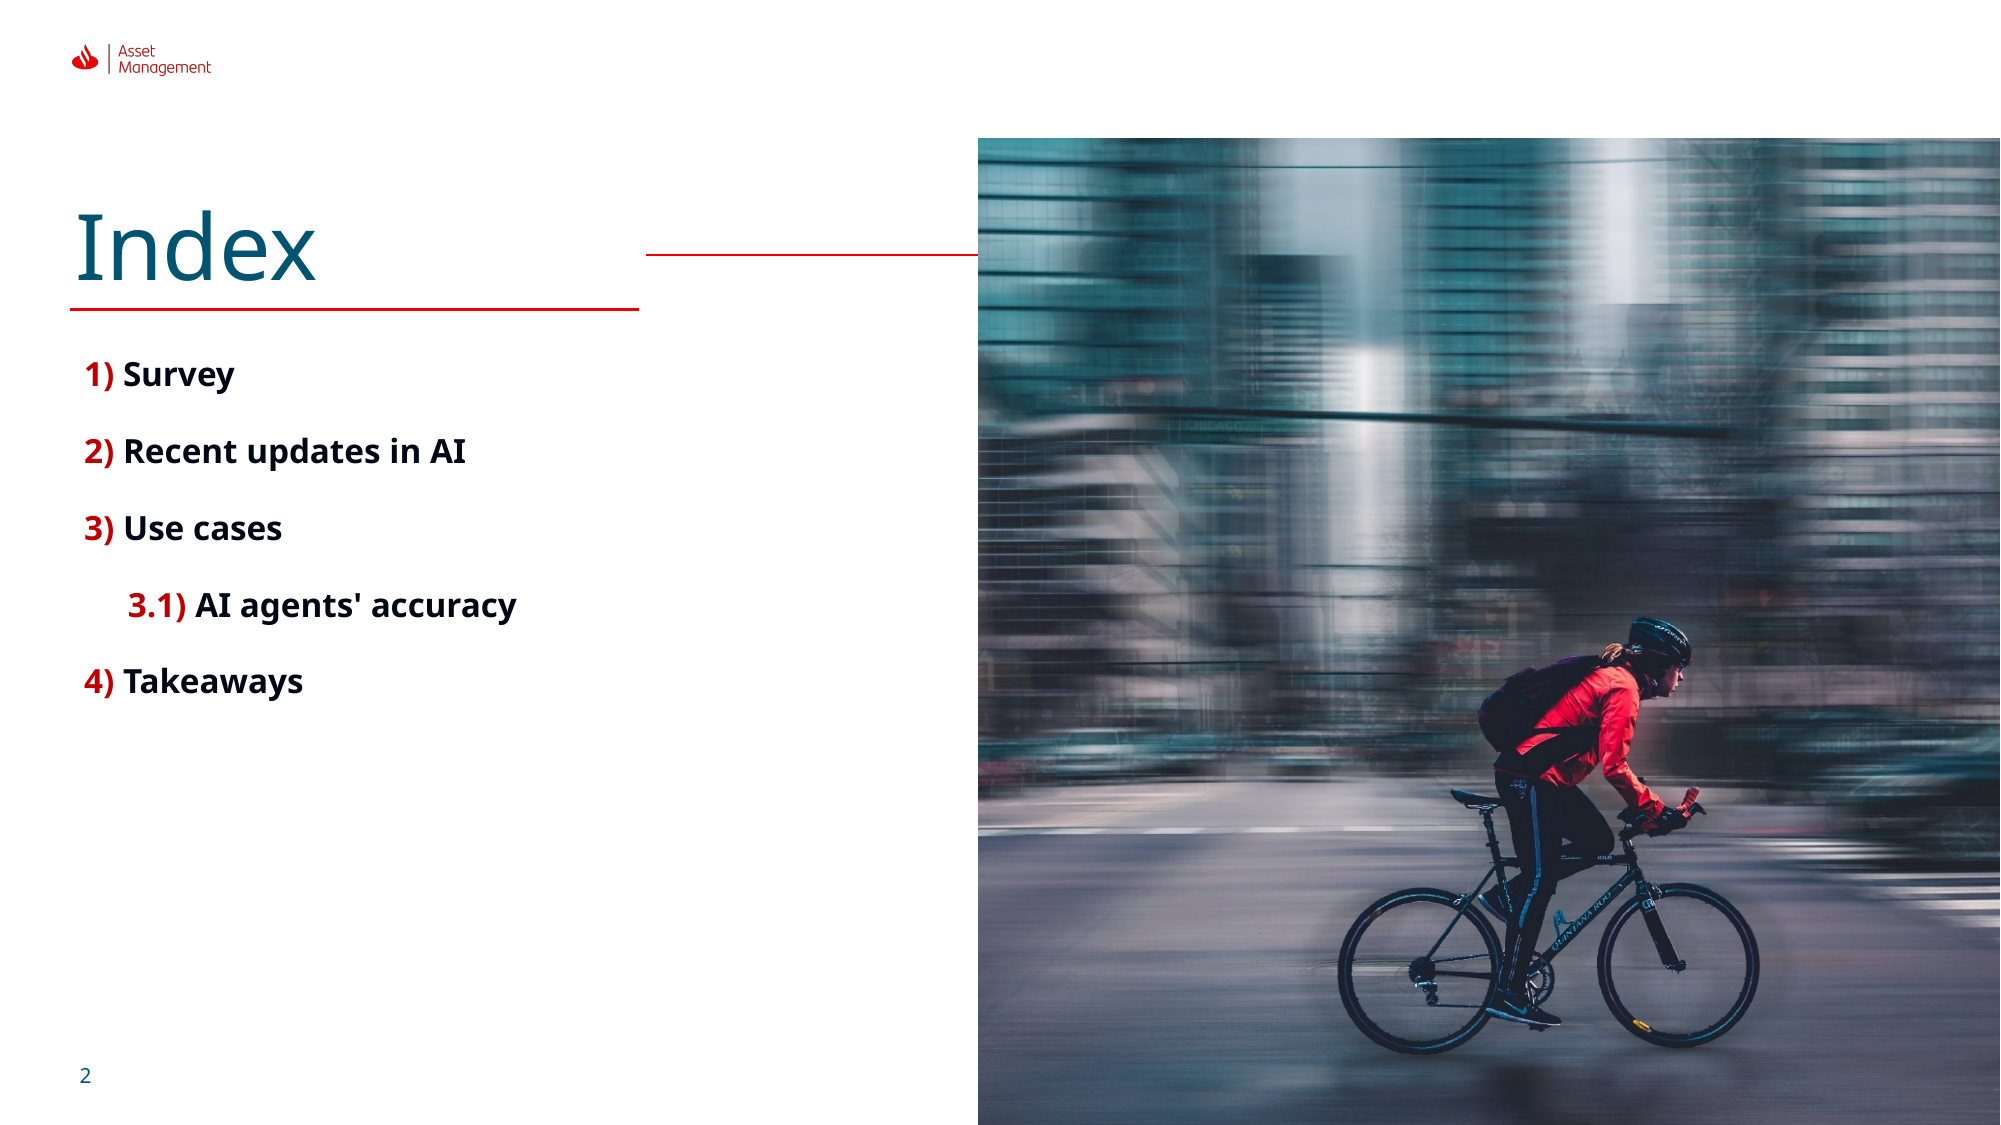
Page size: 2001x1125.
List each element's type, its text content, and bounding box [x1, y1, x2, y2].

slide_number 2 [29, 1058, 92, 1089]
picture [72, 44, 211, 76]
picture [978, 138, 2000, 1125]
